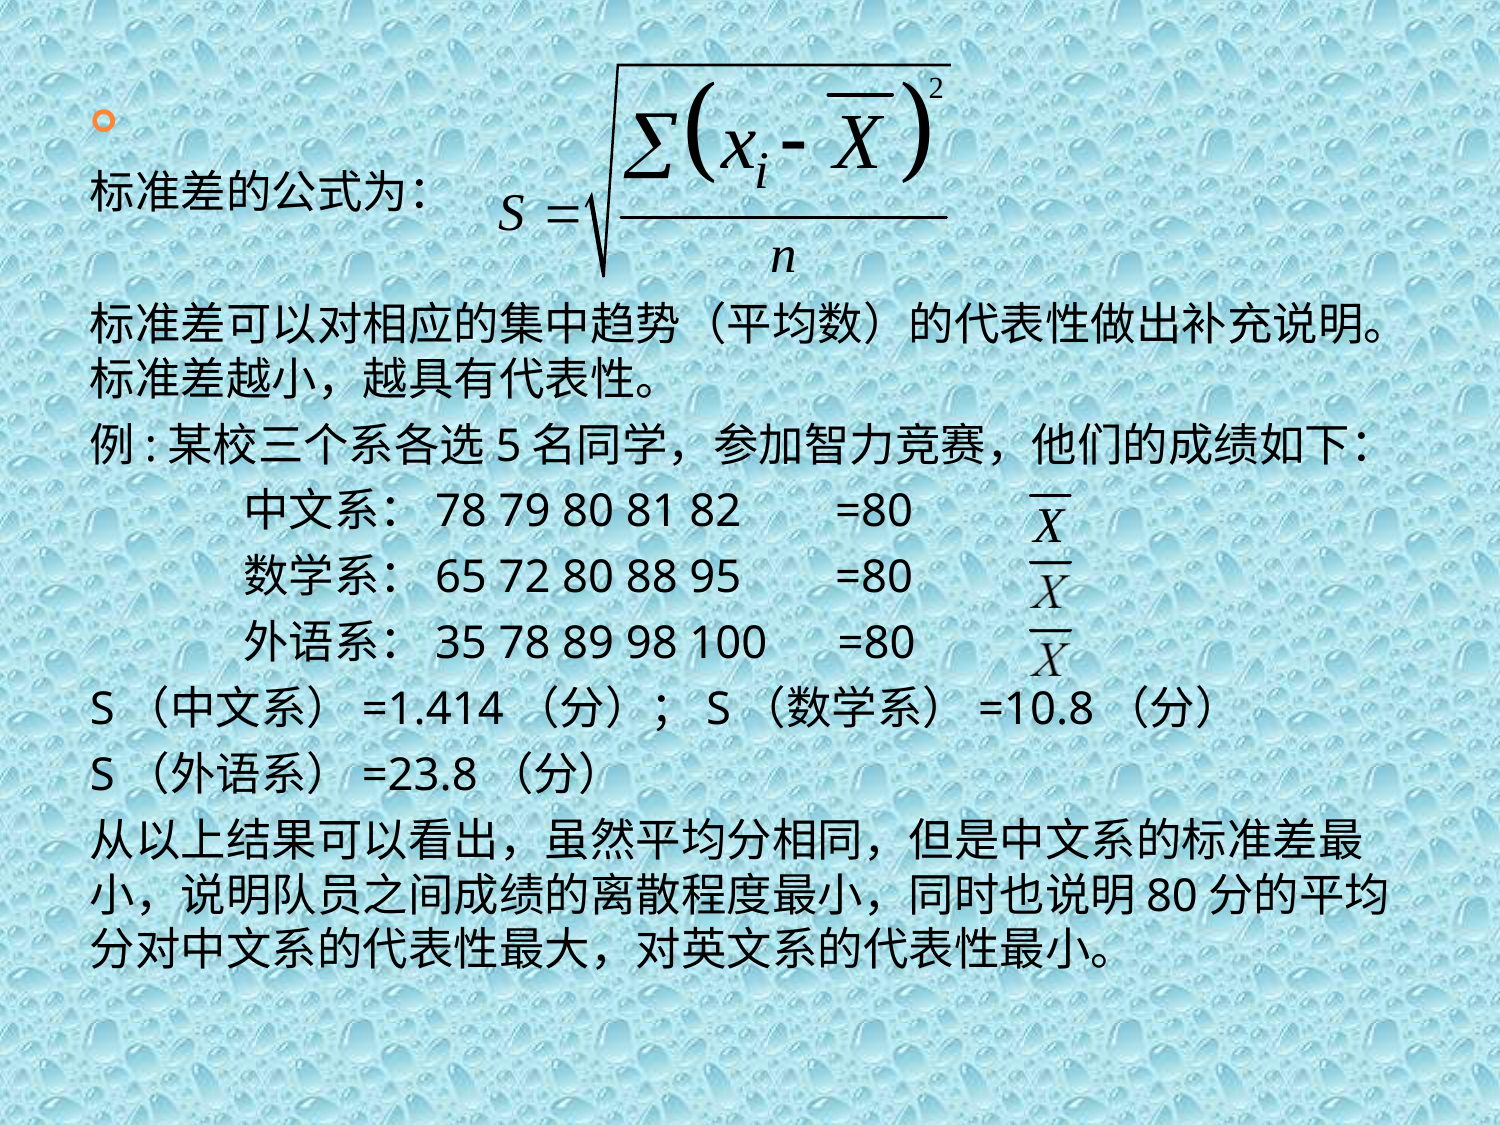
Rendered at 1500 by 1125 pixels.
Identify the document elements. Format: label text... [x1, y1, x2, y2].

list 标准差的公式为： 标准差可以对相应的集中趋势（平均数）的代表性做出补充说明。标准差越小，越具有代表性。 例:某校三个系各选5名同学，参加智力竞赛，他们的成绩如下： 中文系：78 79 80 81 82 =80 数学系：65 72 80 88 95 =80 外语系：35 78 89 98 100 =80 S（中文系）=1.414（分）；S（数学系）=10.8（分） S（外语系）=23.8（分） 从以上结果可以看出，虽然平均分相同，但是中文系的标准差最小，说明队员之间成绩的离散程度最小，同时也说明80分的平均分对中文系的代表性最大，对英文系的代表性最小。 [74, 89, 1426, 1006]
picture [0, 0, 1500, 1125]
